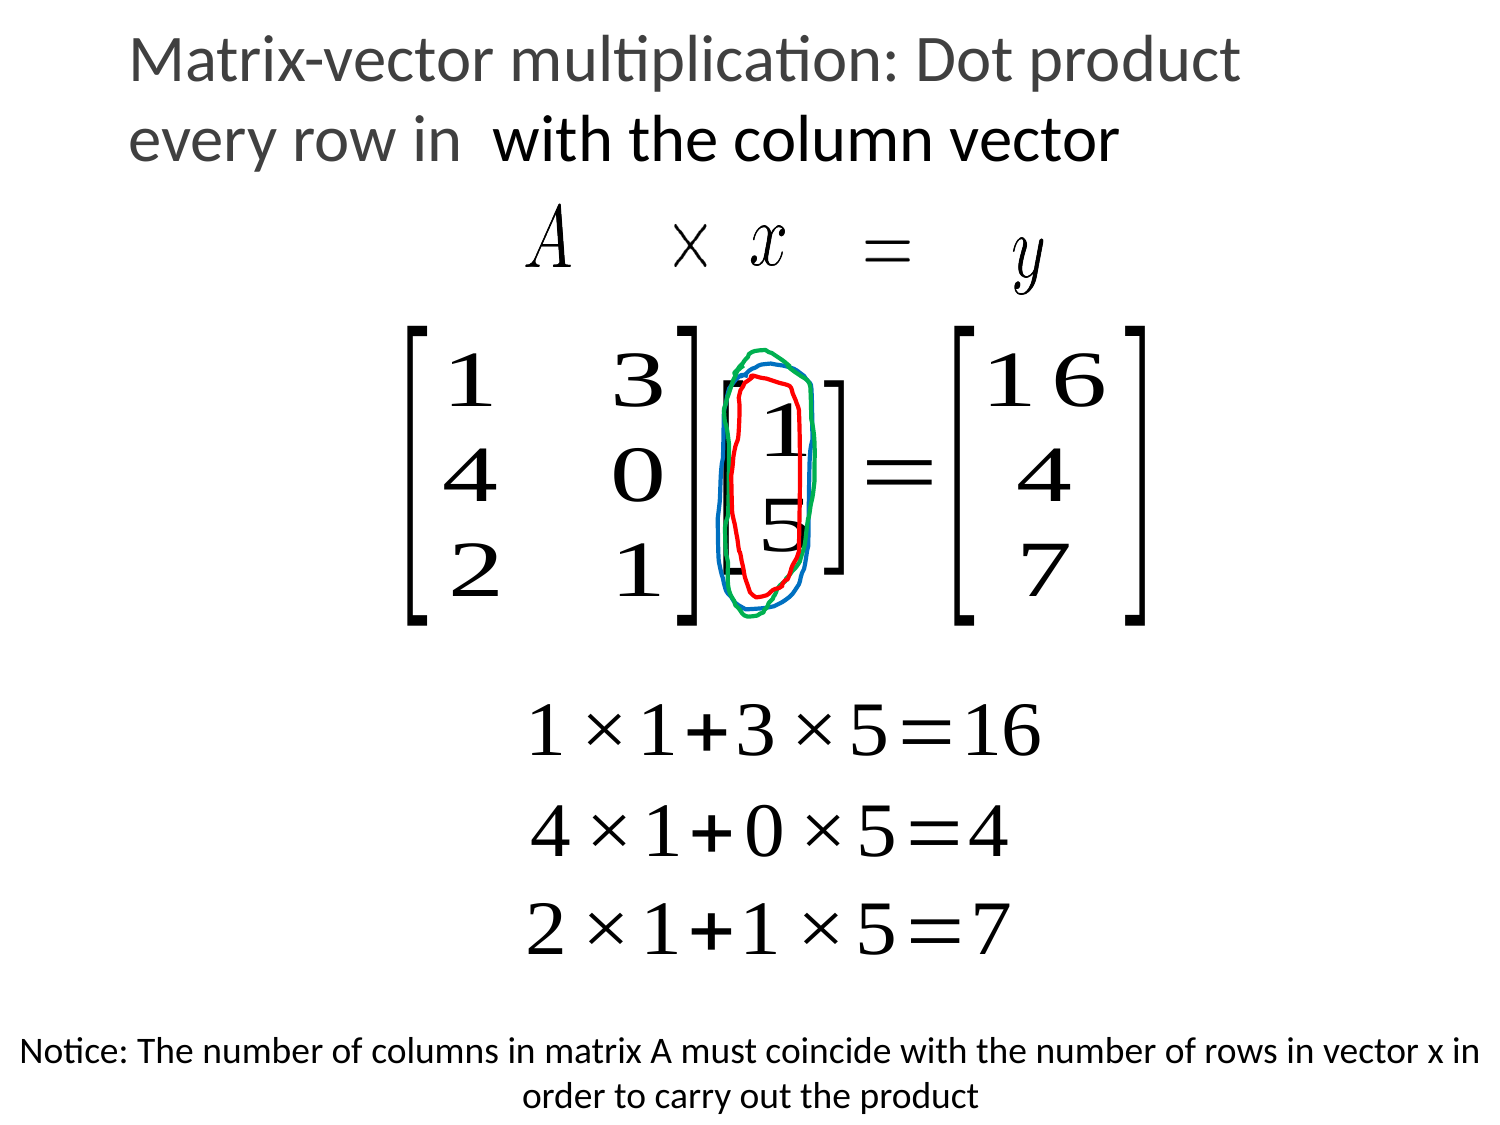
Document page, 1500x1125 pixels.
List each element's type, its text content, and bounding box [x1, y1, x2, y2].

picture [846, 201, 938, 313]
picture [1012, 237, 1045, 296]
picture [524, 202, 572, 268]
text_box [769, 521, 811, 610]
text_box [729, 373, 803, 600]
text_box Notice: The number of columns in matrix A must coincide with the number of rows in vector x in order to carry out the product [0, 1018, 1500, 1124]
text_box [721, 347, 817, 619]
text_box [715, 413, 729, 598]
picture [653, 211, 727, 281]
picture [750, 225, 785, 266]
